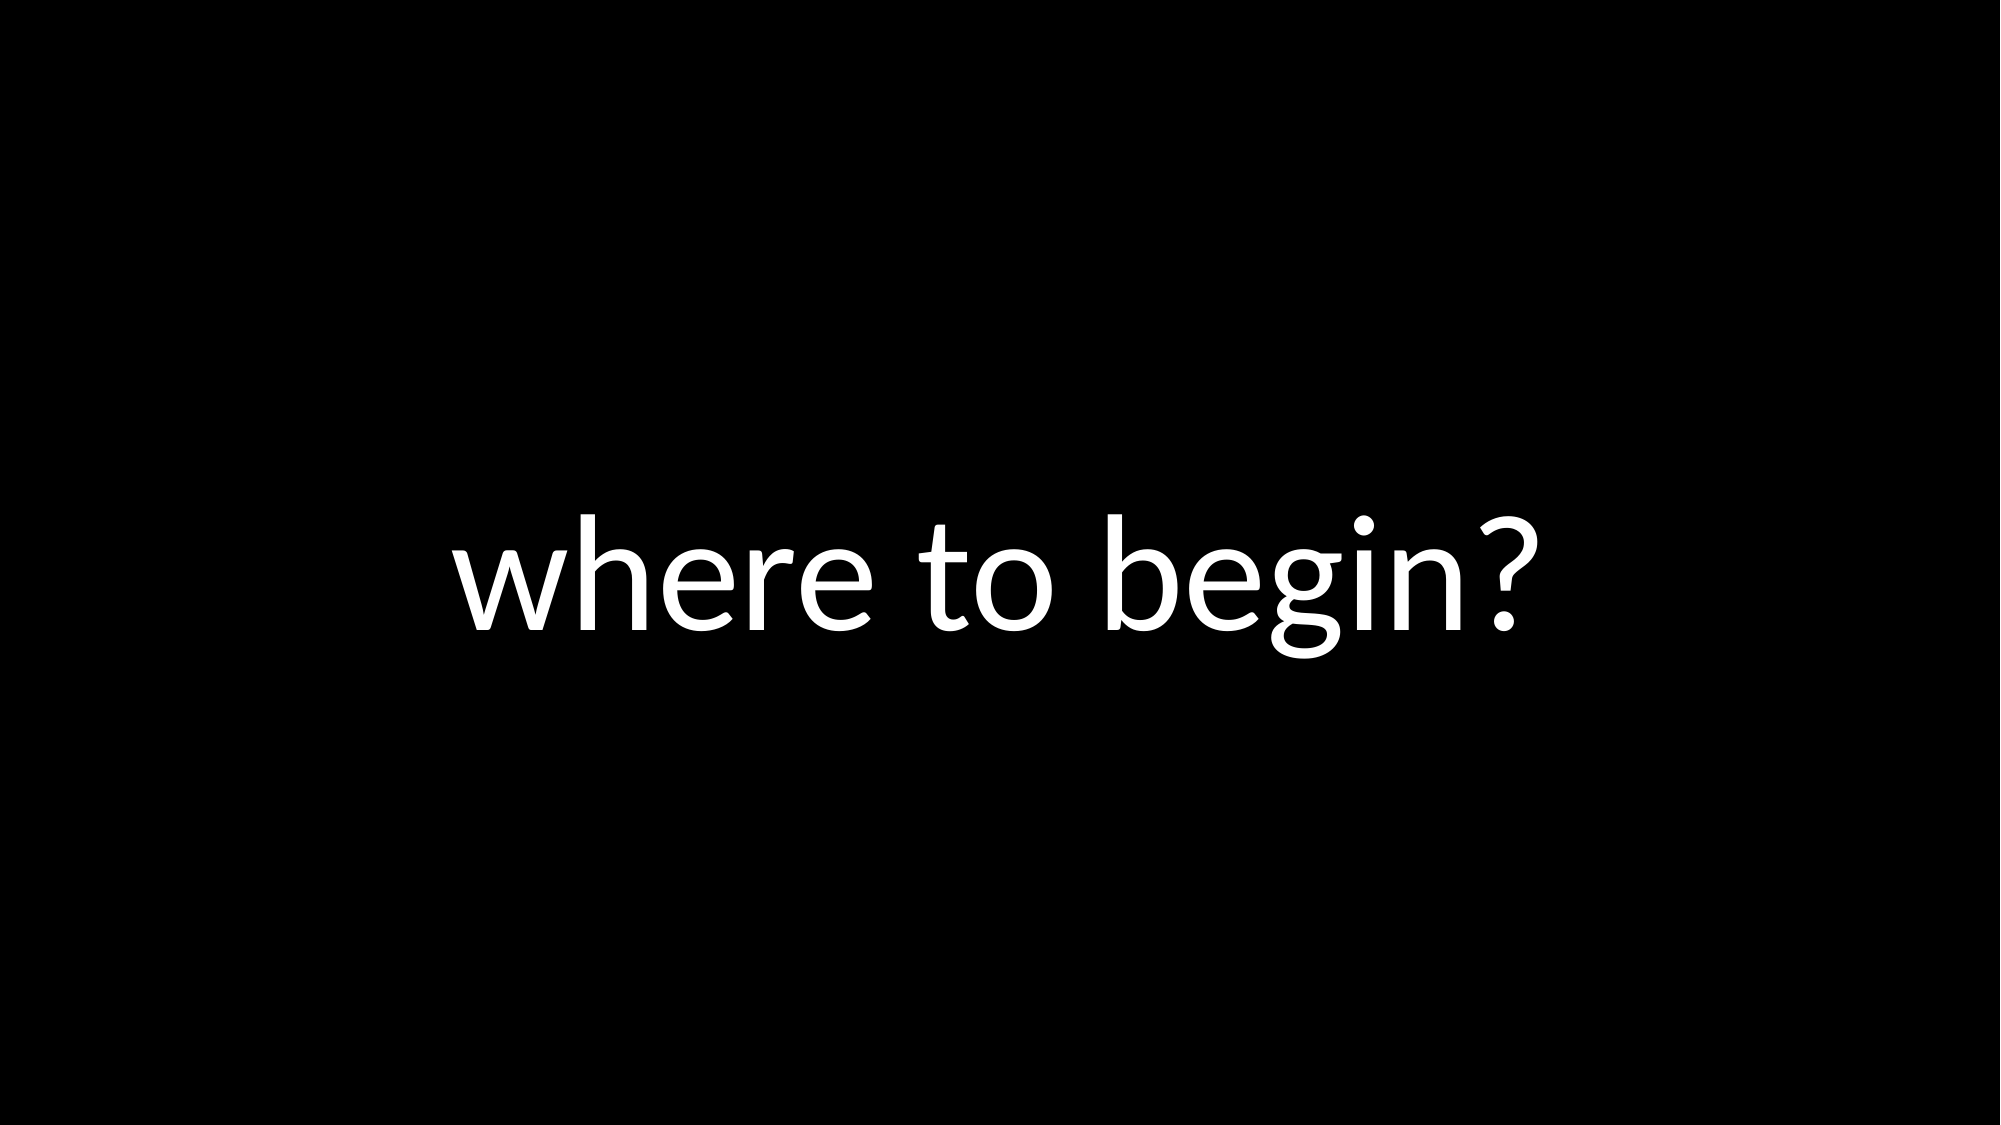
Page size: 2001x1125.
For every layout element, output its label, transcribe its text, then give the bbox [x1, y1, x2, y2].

subtitle where to begin? [190, 479, 1810, 751]
